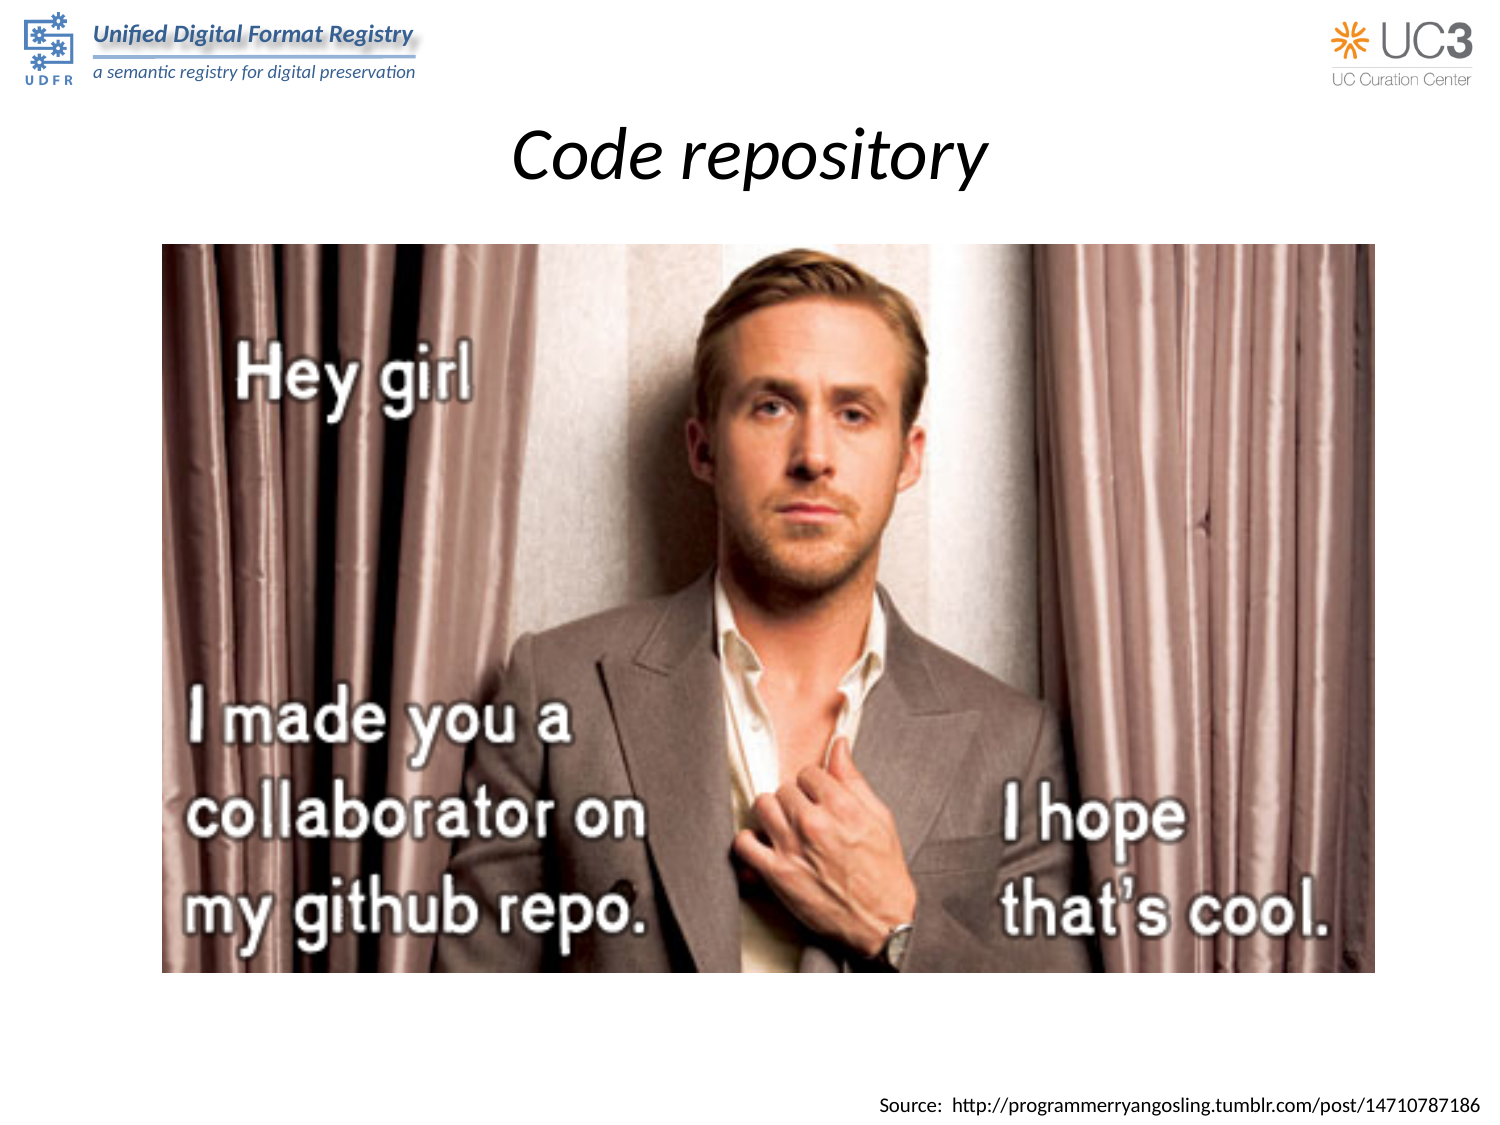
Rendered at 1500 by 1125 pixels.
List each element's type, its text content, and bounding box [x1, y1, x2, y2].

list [162, 224, 1376, 993]
title Code repository [75, 87, 1425, 213]
picture [24, 12, 132, 88]
picture [1325, 16, 1477, 90]
text_box Source: http://programmerryangosling.tumblr.com/post/14710787186 [864, 1084, 1496, 1125]
